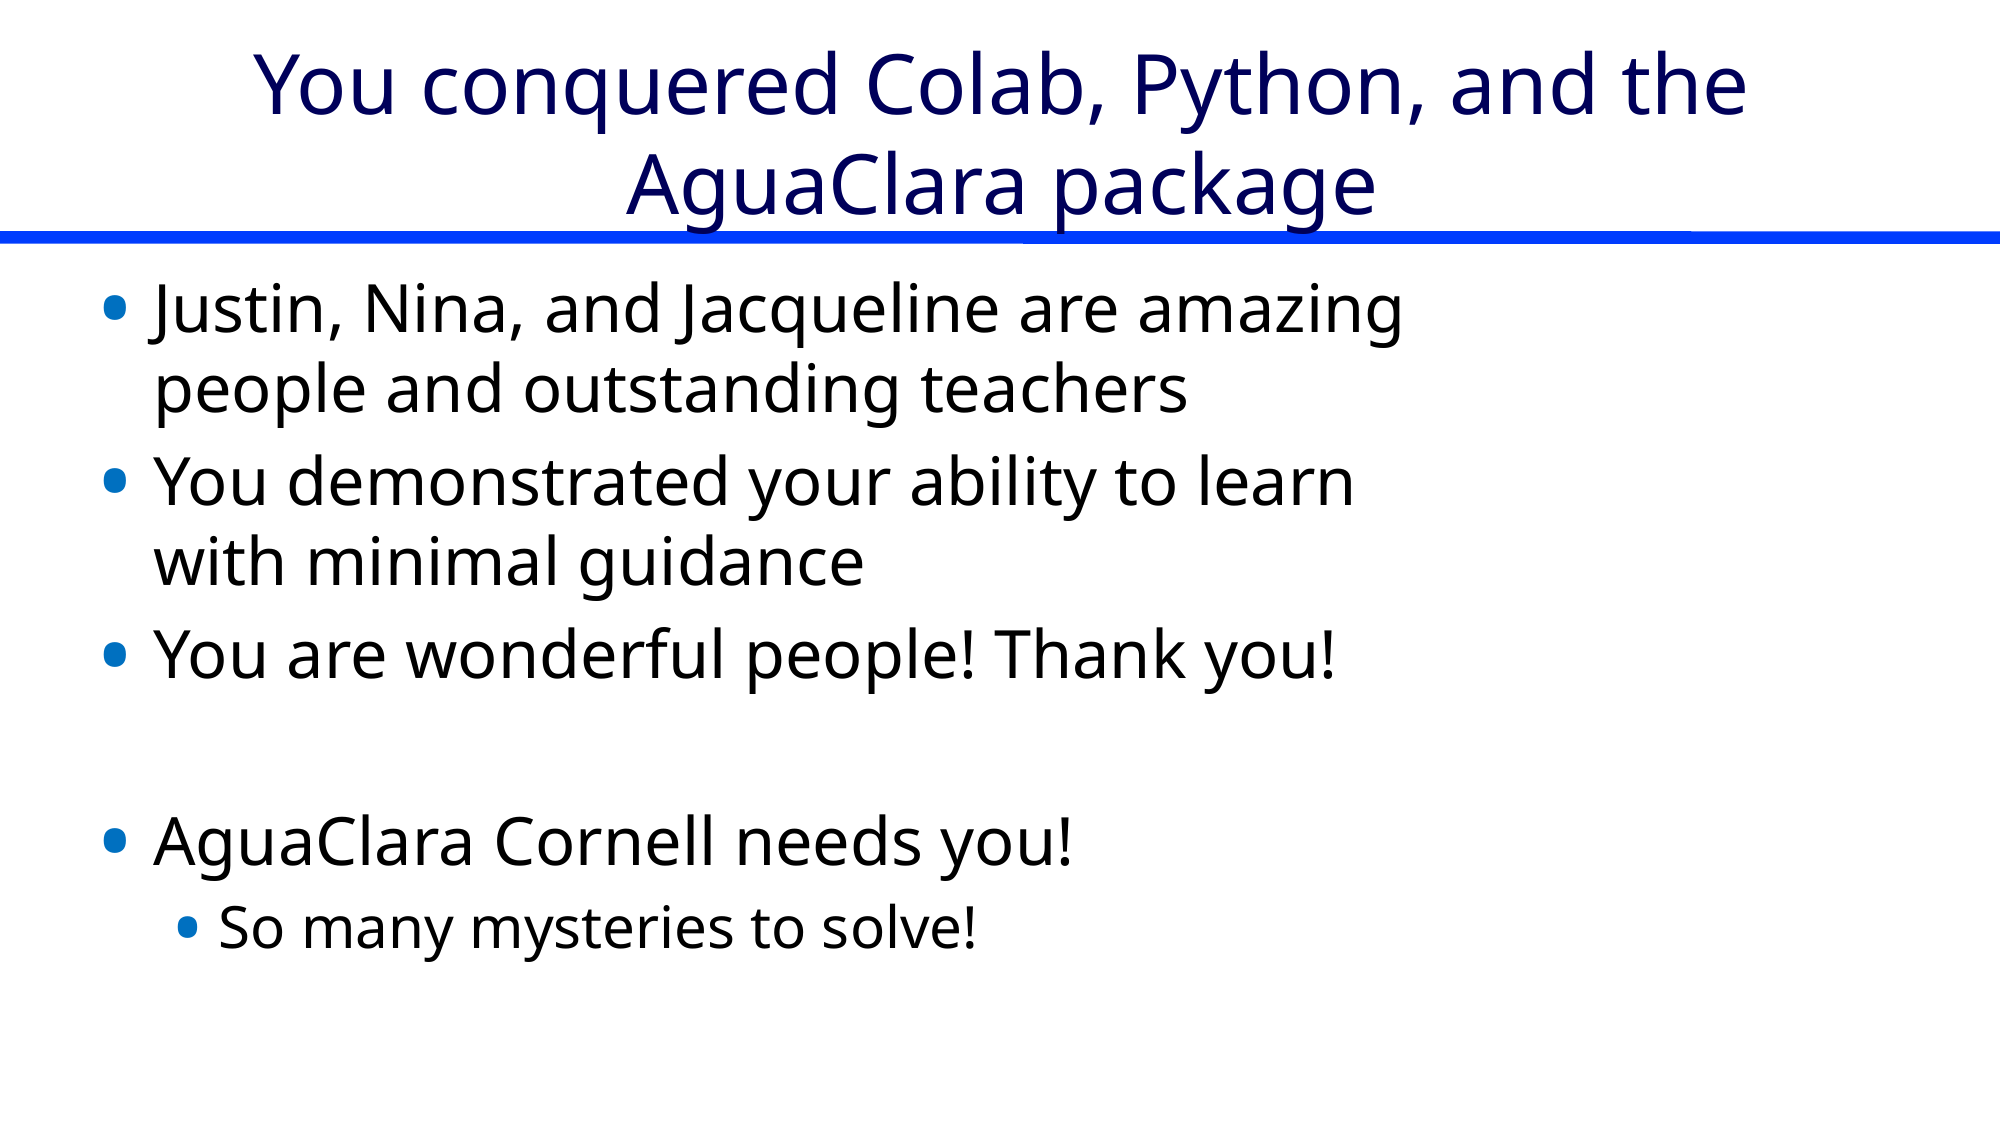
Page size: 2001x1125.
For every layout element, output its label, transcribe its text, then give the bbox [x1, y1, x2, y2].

list Justin, Nina, and Jacqueline are amazing people and outstanding teachers You demonstrated your ability to learn with minimal guidance You are wonderful people! Thank you! AguaClara Cornell needs you! So many mysteries to solve! [81, 258, 1433, 1001]
title You conquered Colab, Python, and the AguaClara package [75, 37, 1930, 225]
